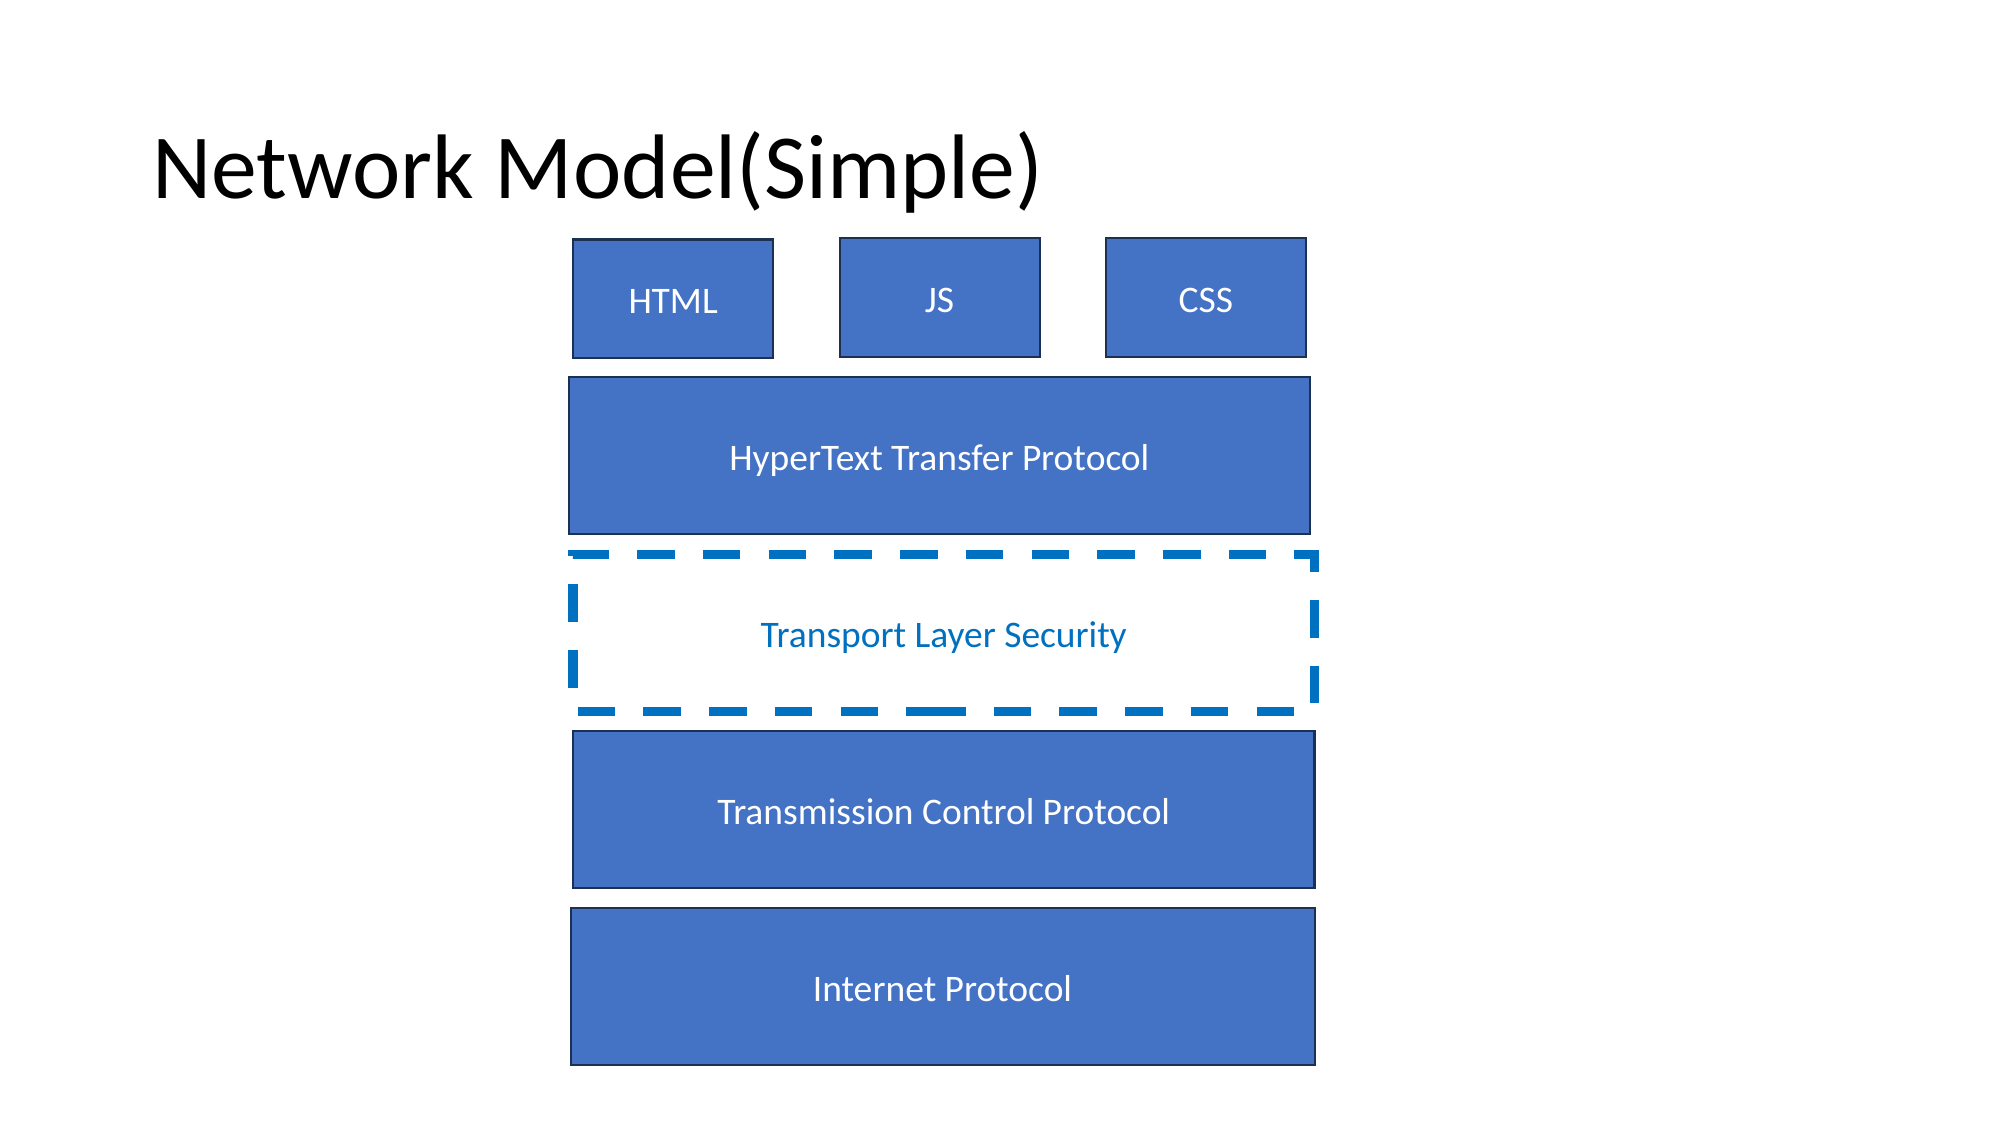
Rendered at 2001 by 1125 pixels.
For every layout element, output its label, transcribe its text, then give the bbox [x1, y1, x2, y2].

text_box CSS [1106, 238, 1307, 358]
text_box Transmission Control Protocol [573, 731, 1315, 889]
text_box Transport Layer Security [573, 554, 1315, 712]
text_box Internet Protocol [570, 908, 1315, 1066]
text_box JS [839, 238, 1040, 358]
text_box HyperText Transfer Protocol [568, 377, 1311, 535]
title Network Model(Simple) [137, 59, 1863, 278]
text_box HTML [573, 239, 774, 359]
